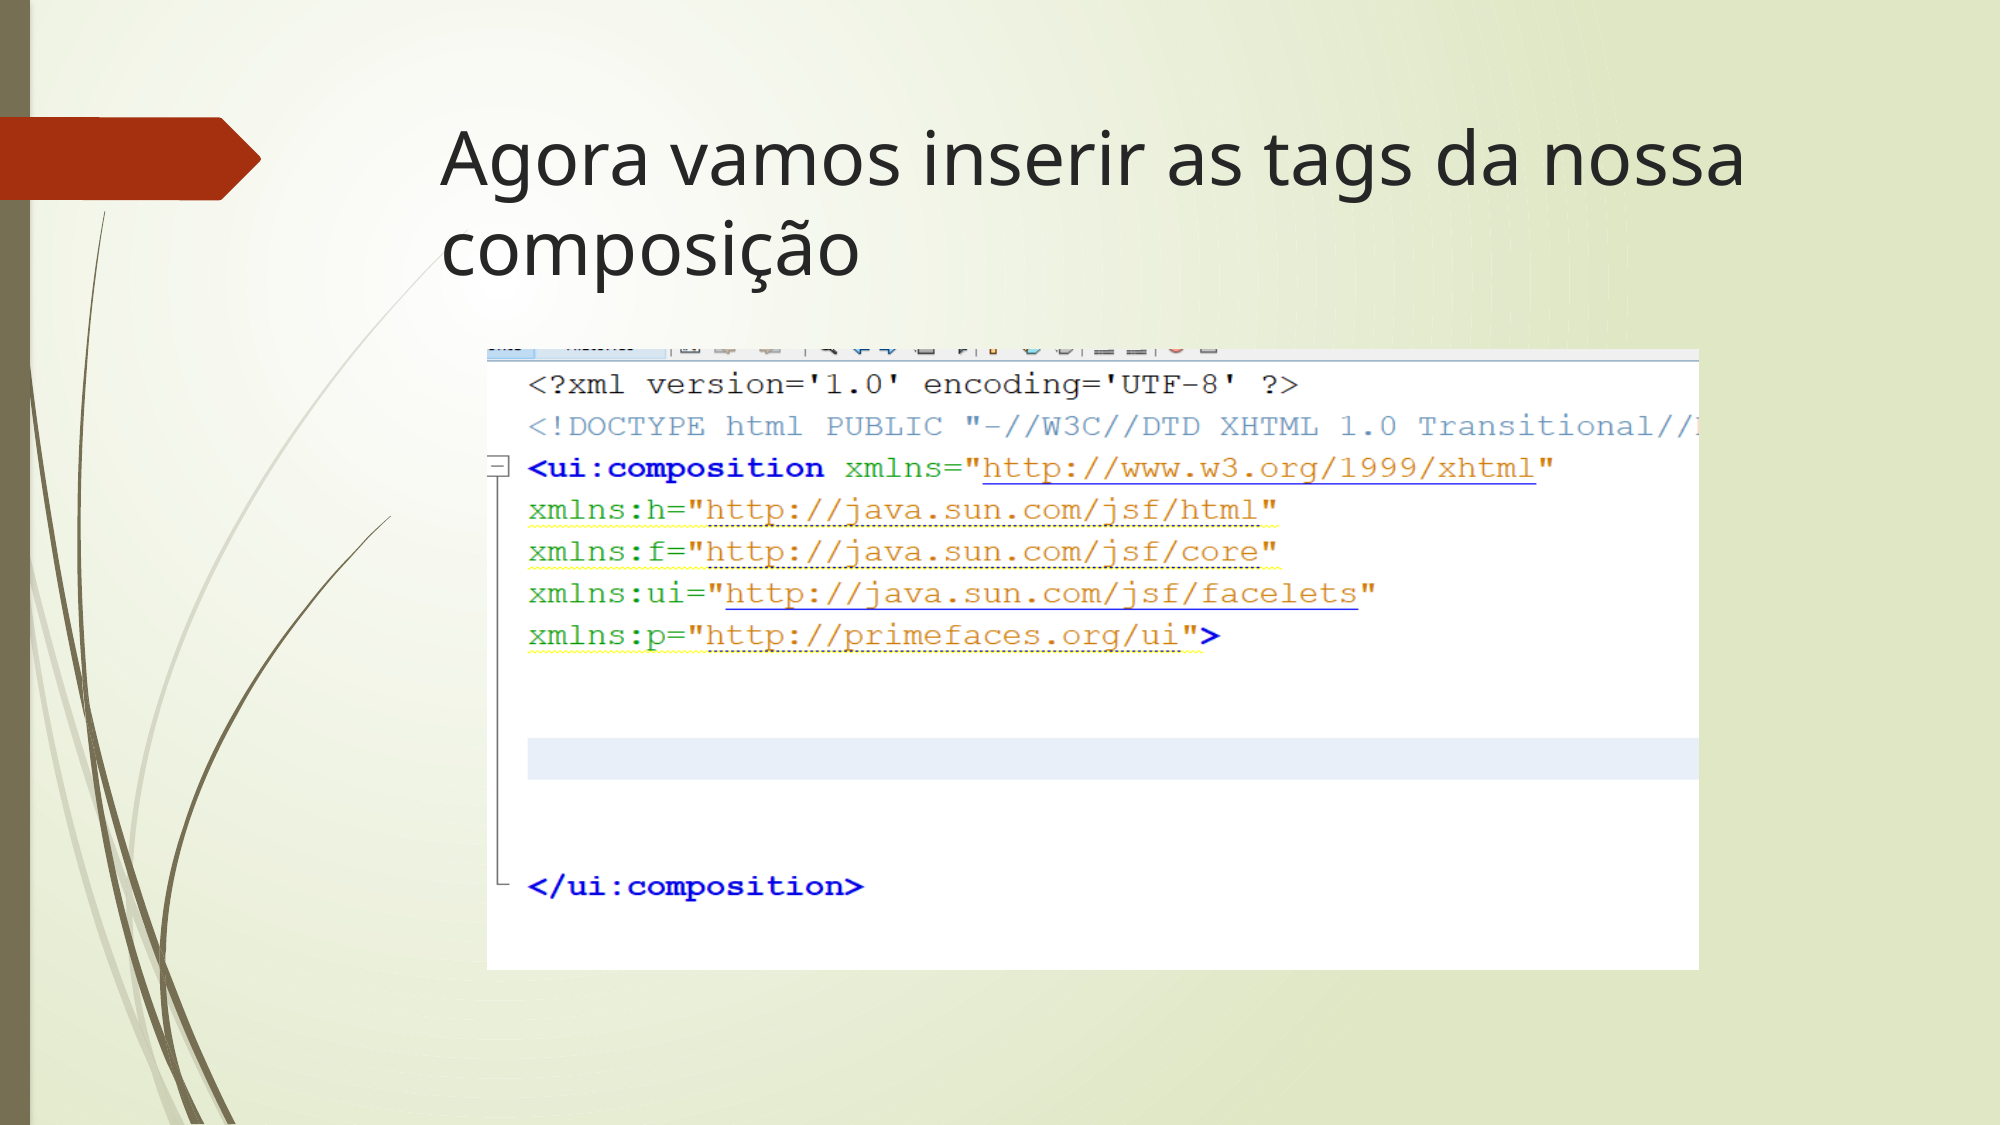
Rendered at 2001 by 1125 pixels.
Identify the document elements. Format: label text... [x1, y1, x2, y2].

title Agora vamos inserir as tags da nossa composição [425, 102, 1888, 313]
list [487, 349, 1699, 971]
